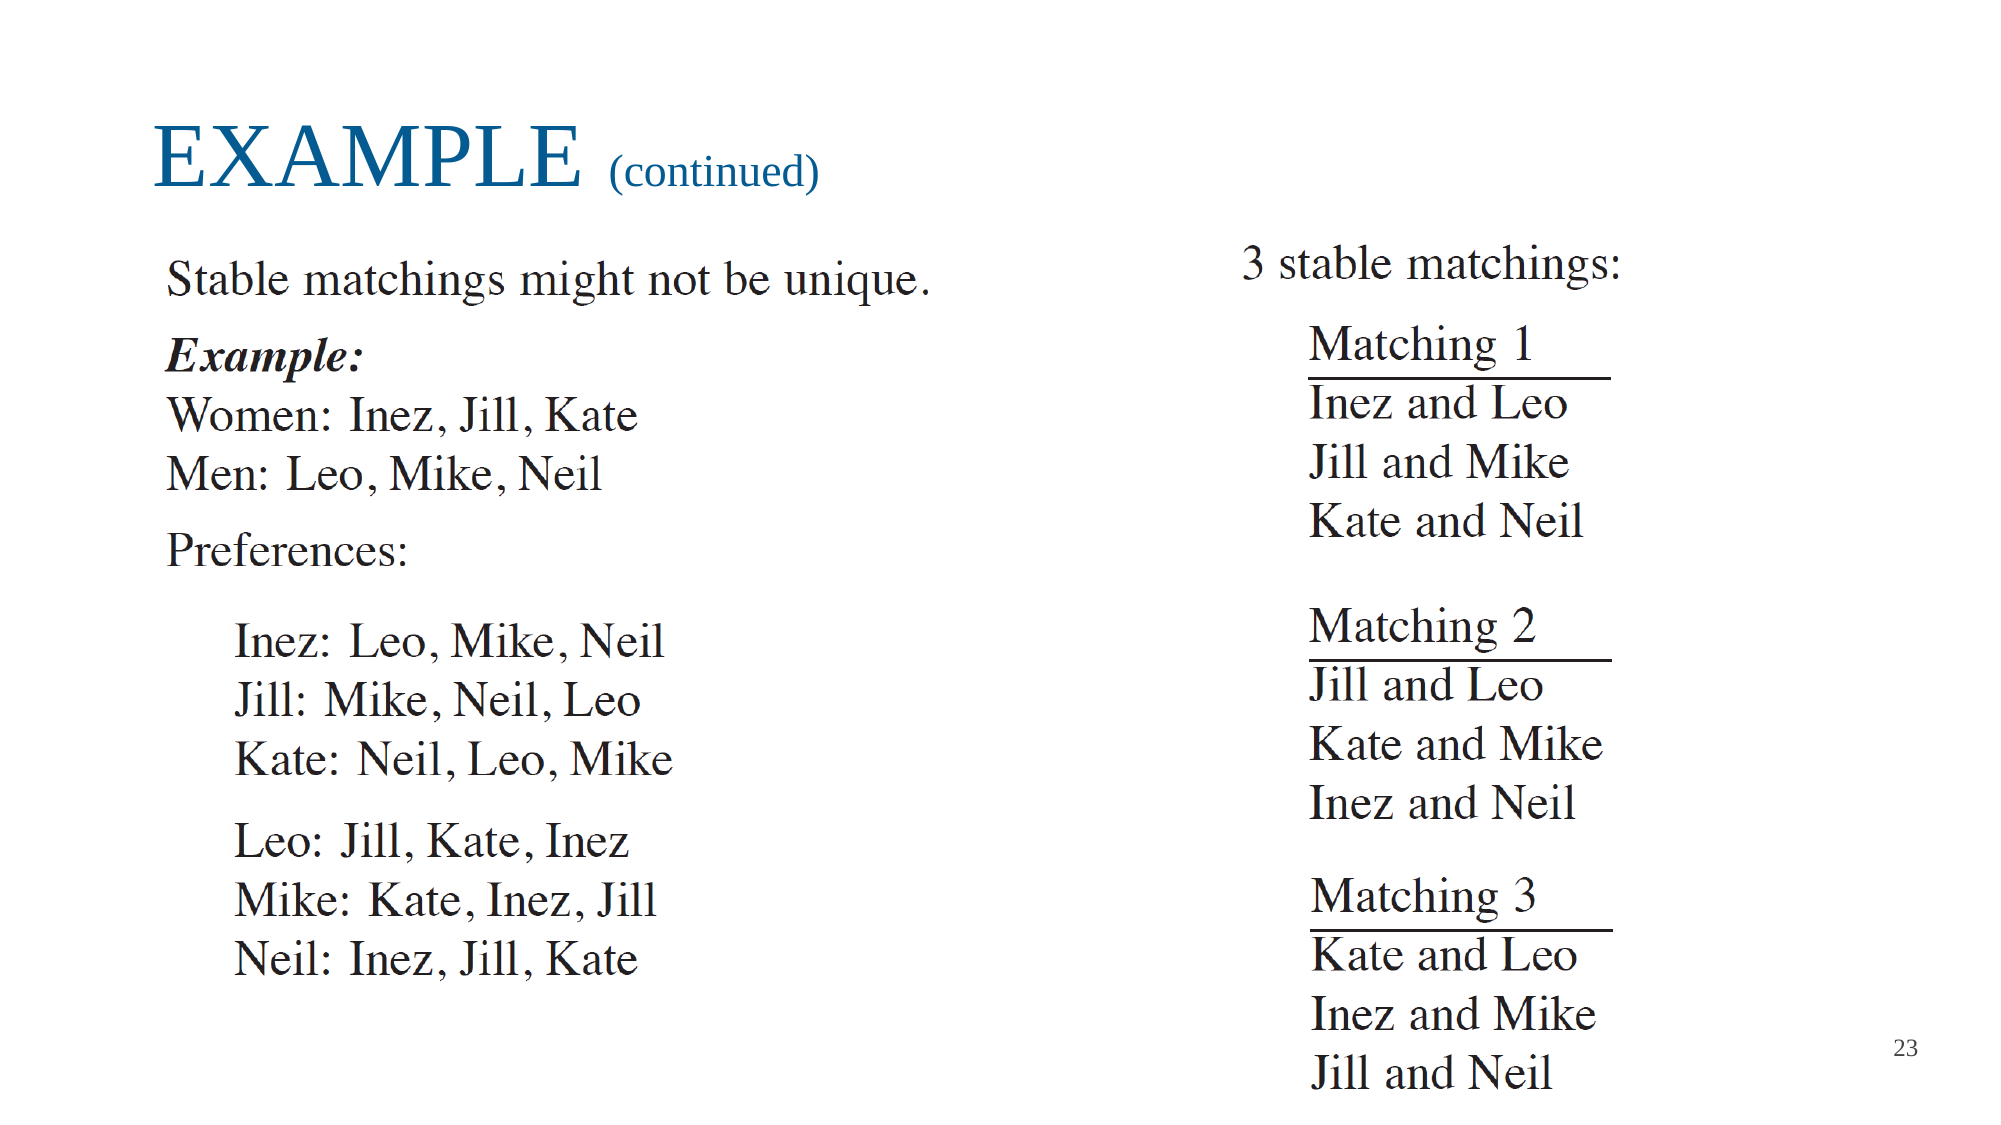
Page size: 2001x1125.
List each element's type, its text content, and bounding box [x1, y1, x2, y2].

slide_number 23 [1648, 1016, 1934, 1077]
picture [1234, 230, 1642, 563]
picture [157, 246, 935, 990]
title EXAMPLE (continued) [137, 48, 1863, 266]
picture [1259, 582, 1667, 1115]
